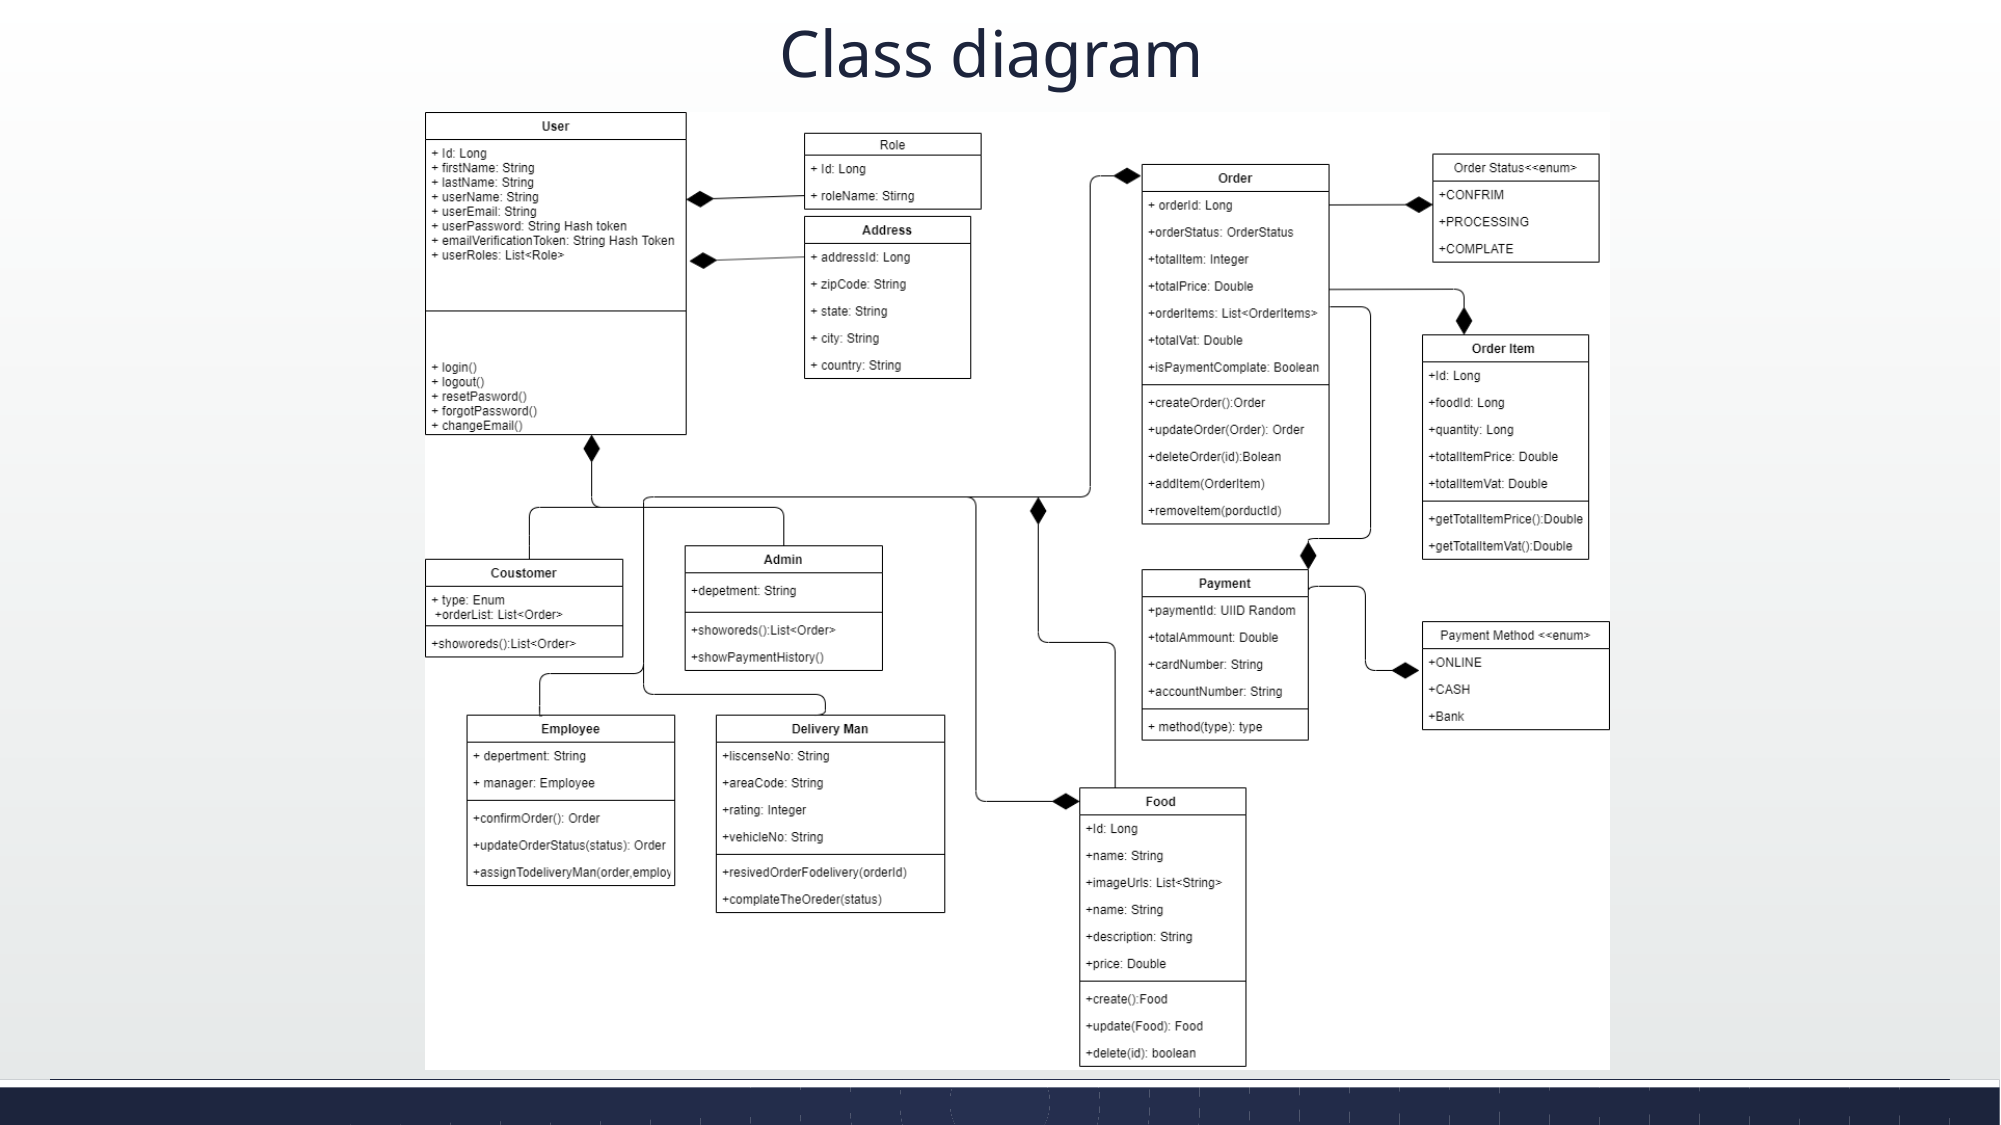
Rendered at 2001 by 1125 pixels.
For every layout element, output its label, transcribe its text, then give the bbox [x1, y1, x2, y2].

picture [424, 112, 1610, 1070]
title Class diagram [219, 0, 1780, 99]
